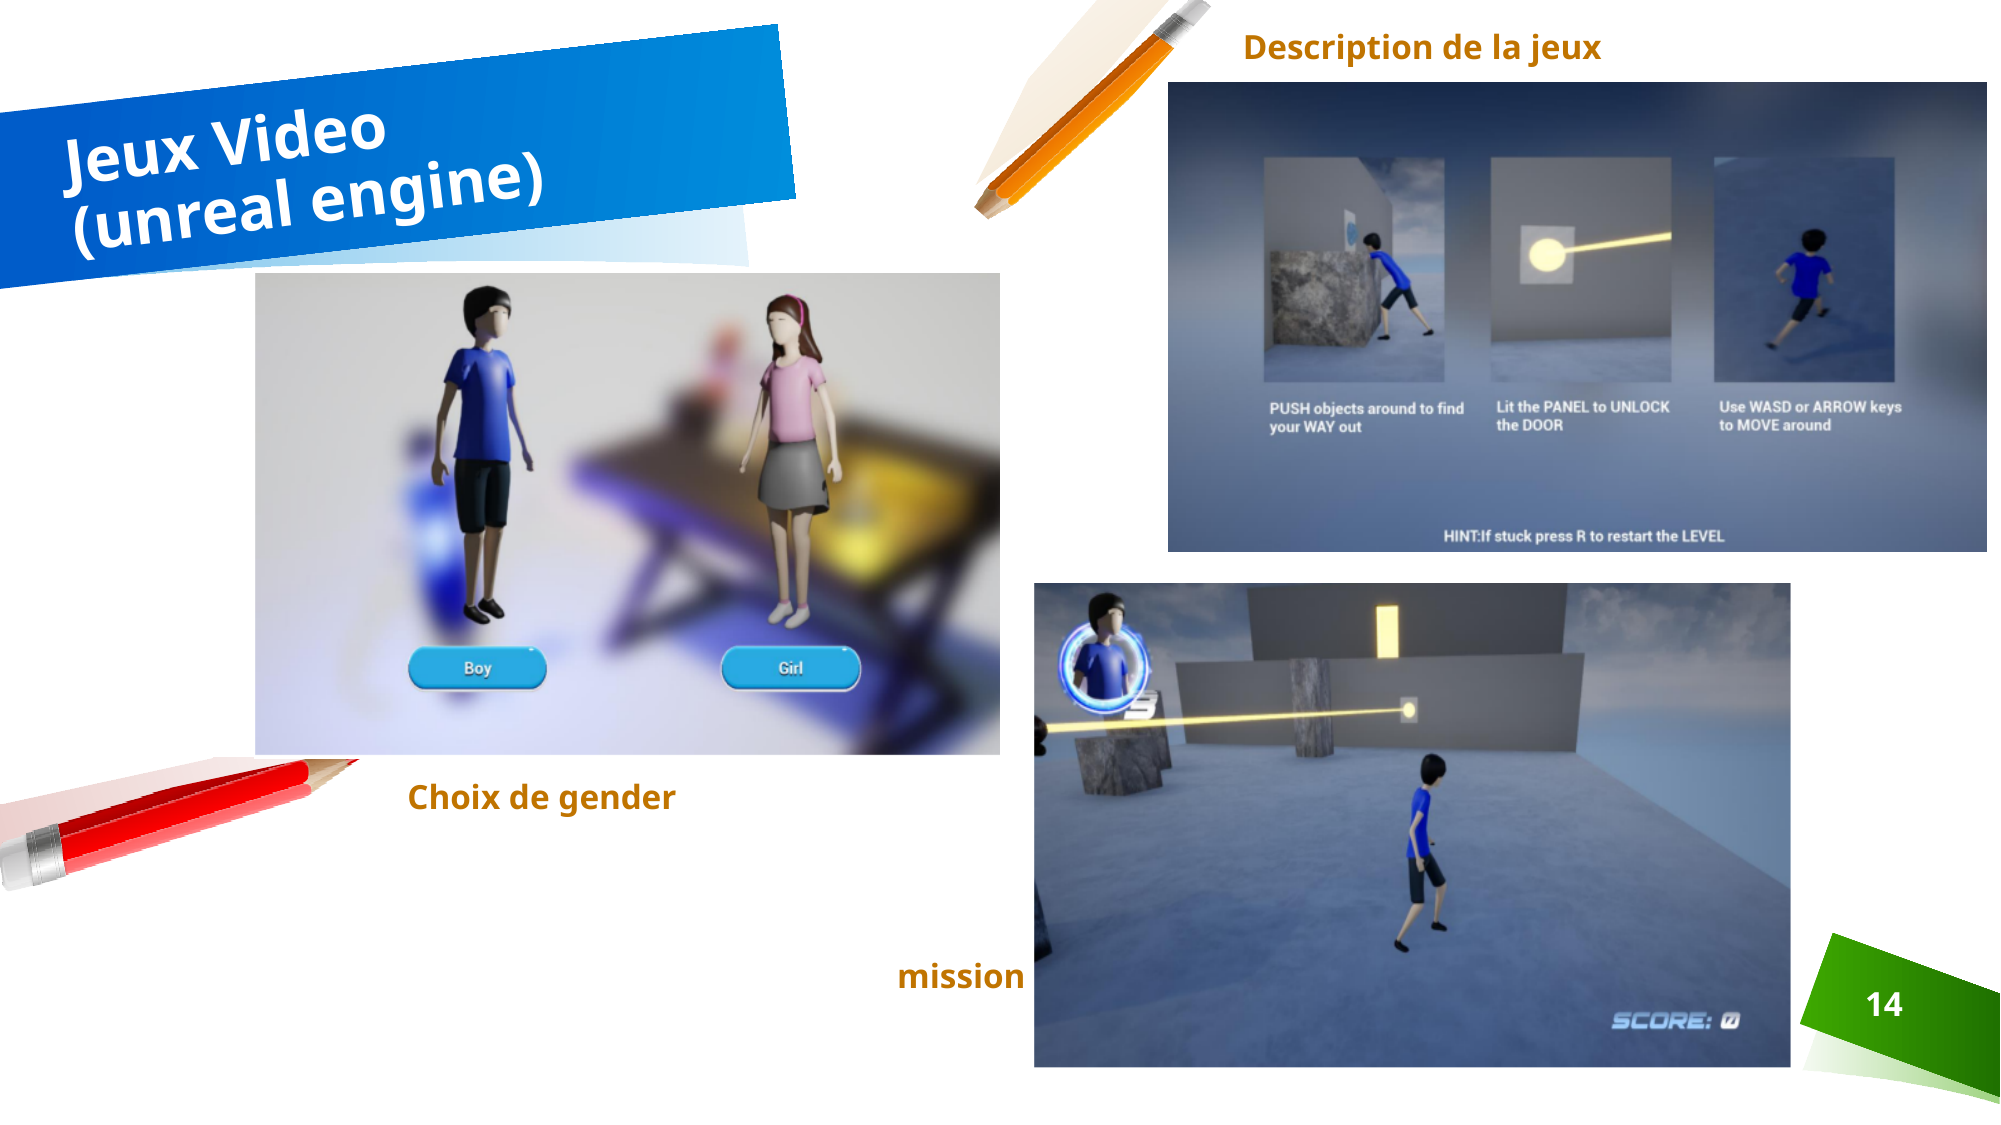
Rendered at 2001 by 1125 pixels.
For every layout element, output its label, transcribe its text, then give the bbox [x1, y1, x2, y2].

title Jeux Video (unreal engine) [36, 0, 779, 277]
picture [0, 273, 1000, 894]
footer Choix de gender [407, 766, 841, 826]
picture [1168, 82, 1987, 552]
text_box mission [897, 945, 1033, 1006]
slide_number 14 [1831, 975, 1937, 1036]
picture [956, 0, 1217, 237]
picture [1033, 583, 1792, 1069]
text_box Description de la jeux [1242, 15, 1676, 76]
